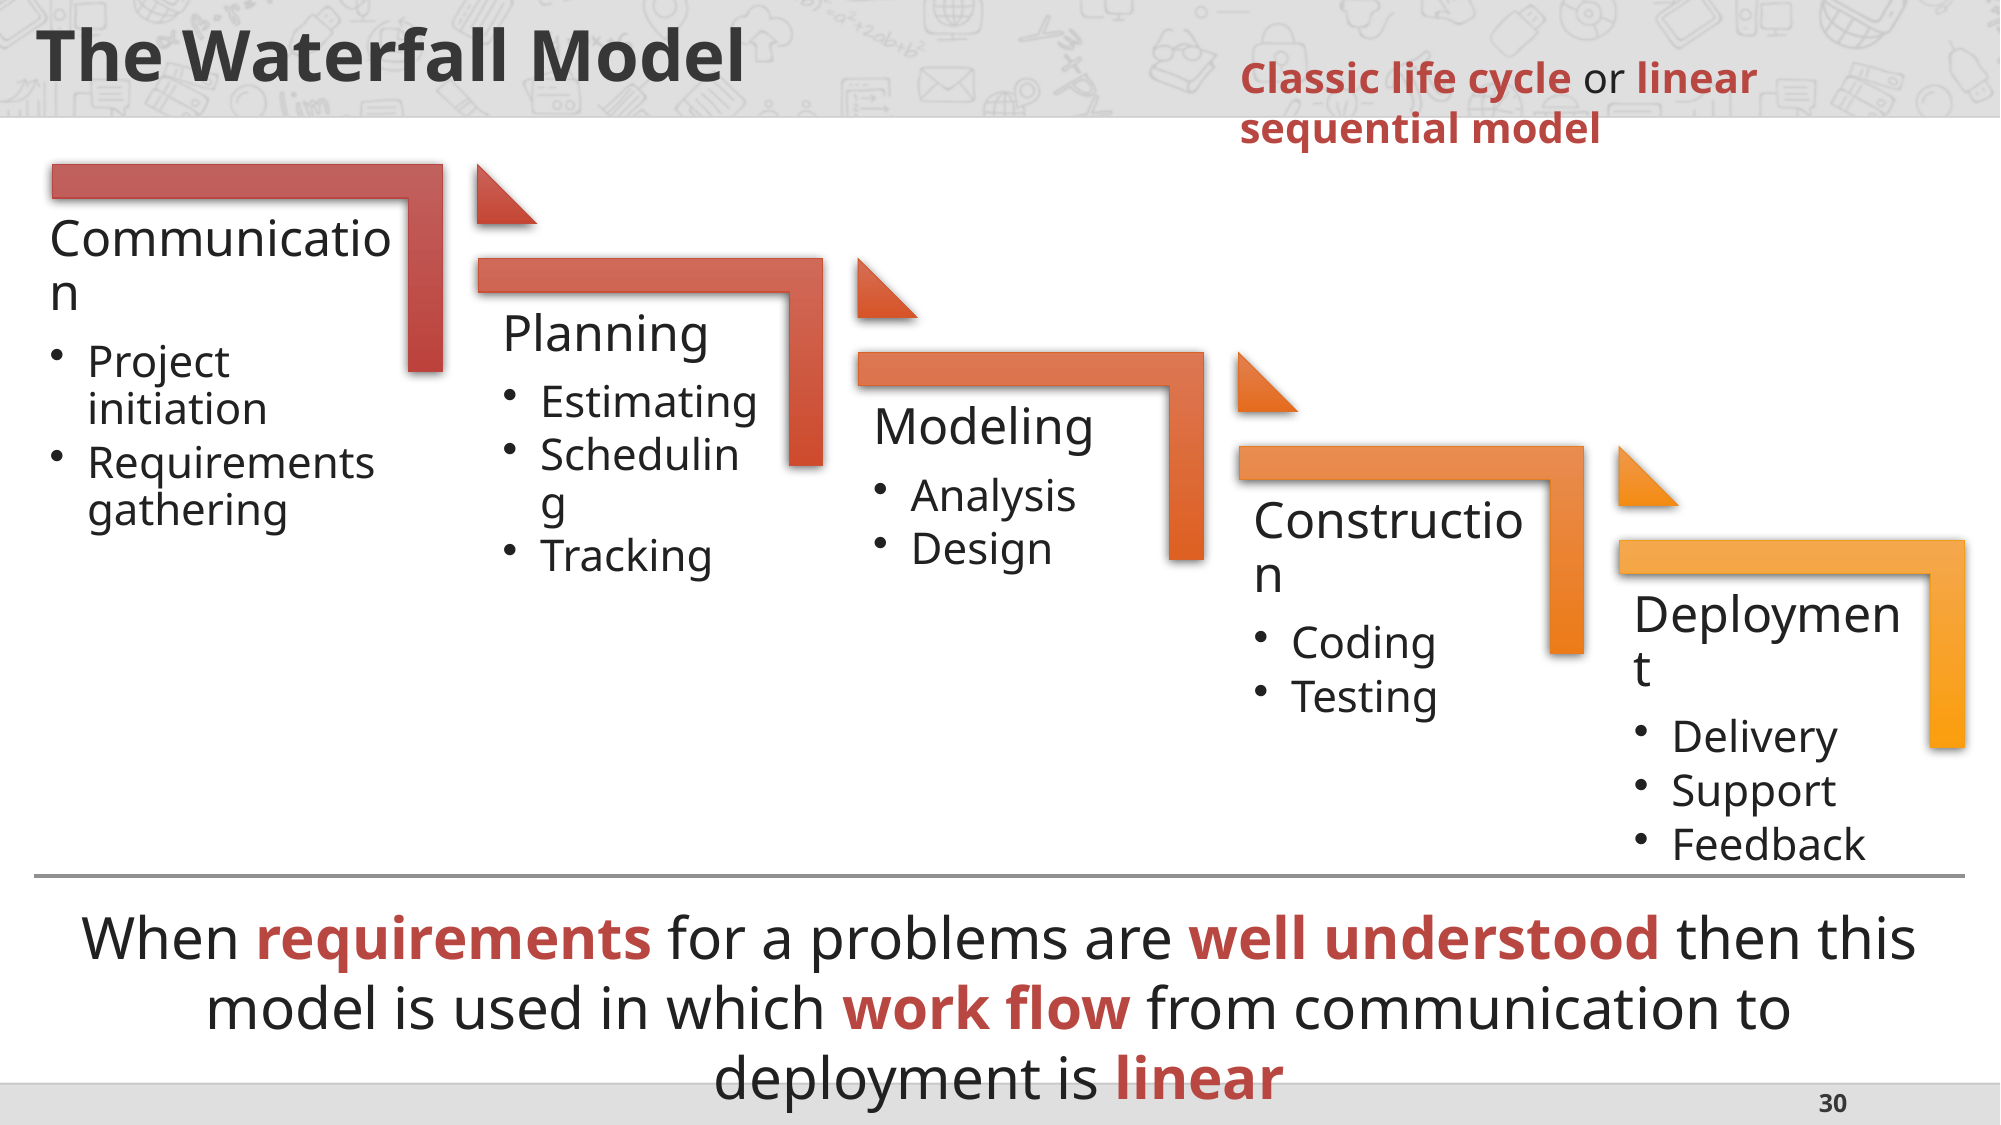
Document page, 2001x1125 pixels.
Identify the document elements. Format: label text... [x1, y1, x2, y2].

text_box Classic life cycle or linear sequential model [1224, 44, 2000, 160]
title The Waterfall Model [0, 0, 2000, 117]
text_box When requirements for a problems are well understood then this model is used in which work flow from communication to deployment is linear [33, 893, 1965, 1119]
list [33, 151, 1965, 860]
